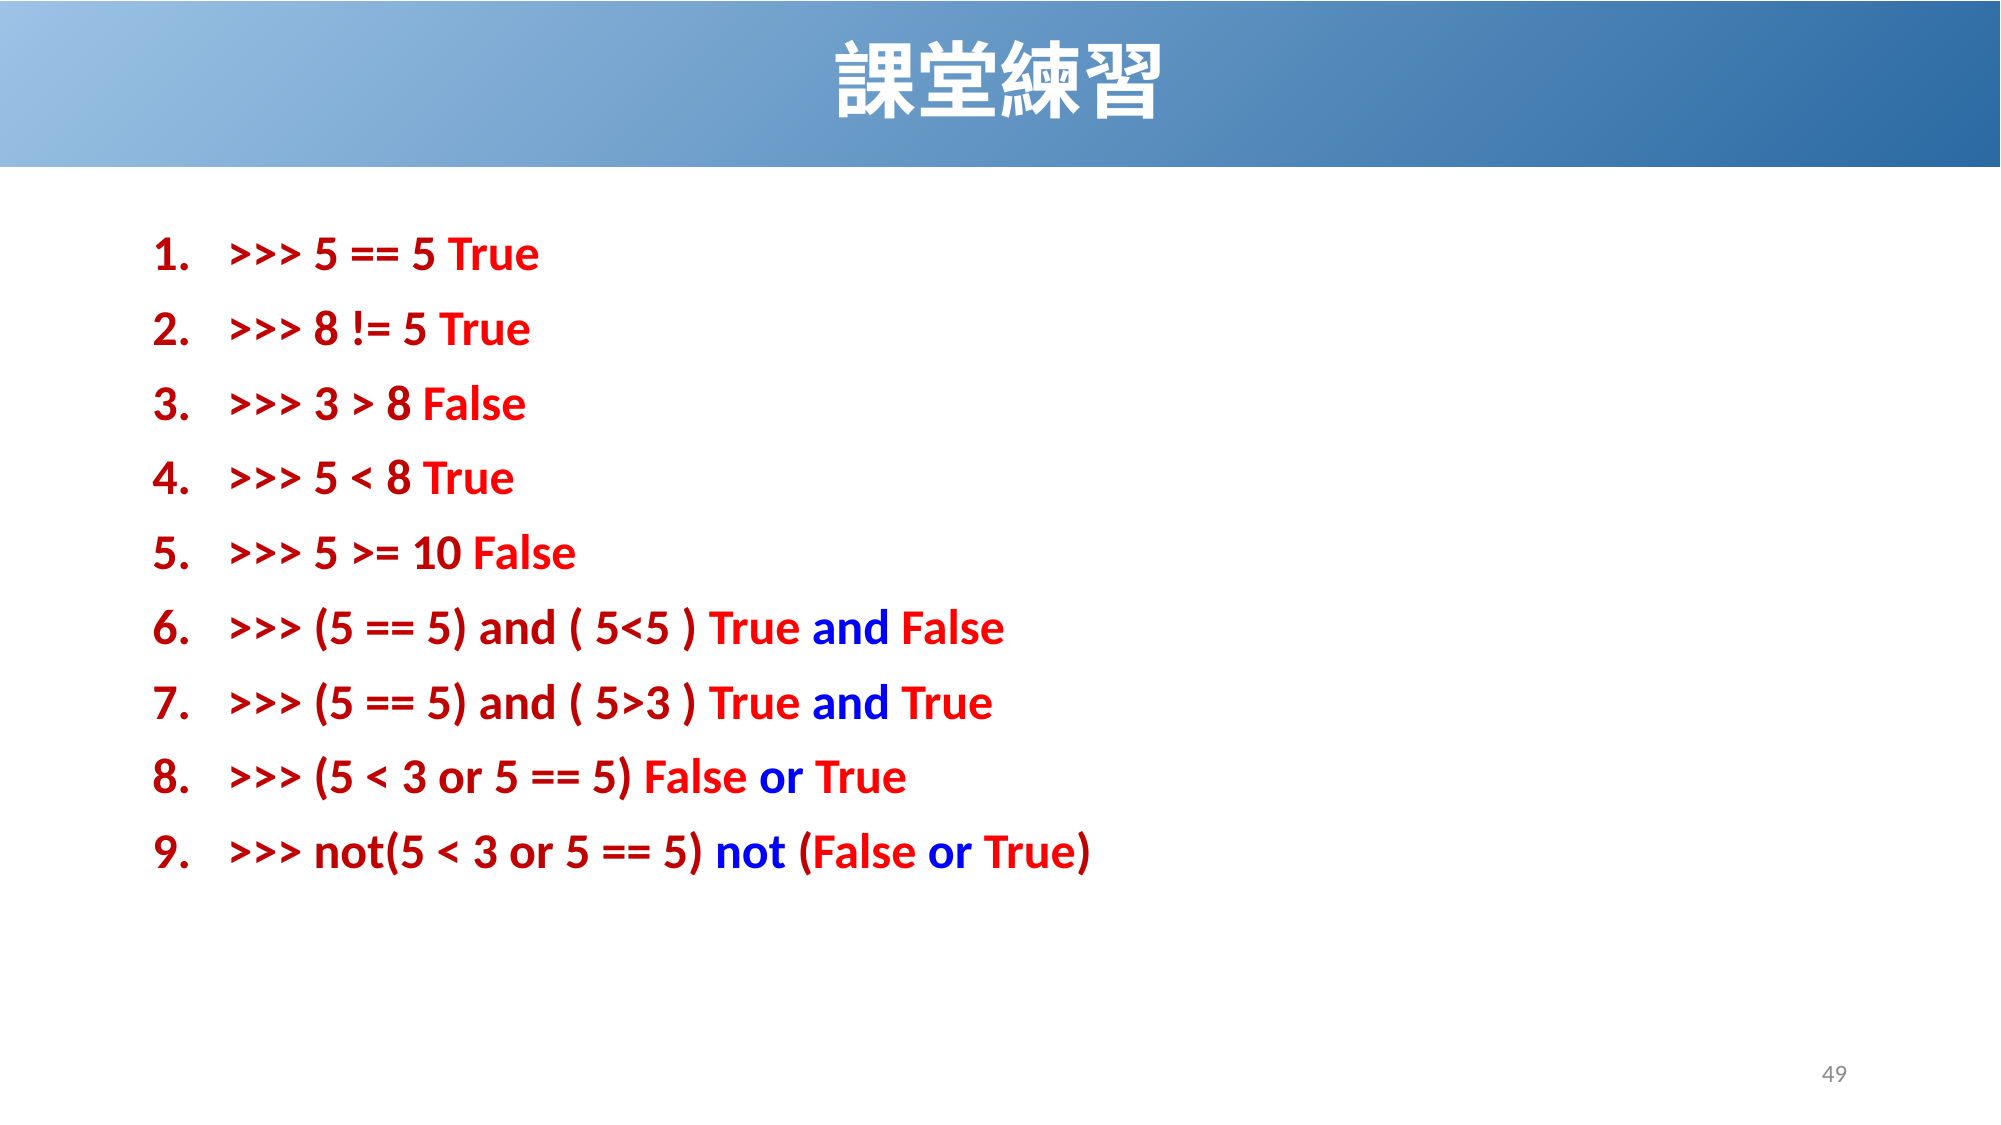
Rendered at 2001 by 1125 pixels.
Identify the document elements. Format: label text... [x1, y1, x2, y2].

title 課堂練習 [0, 1, 2000, 167]
list >>> 5 == 5 True >>> 8 != 5 True >>> 3 > 8 False >>> 5 < 8 True >>> 5 >= 10 False >>> (5 == 5) and ( 5<5 ) True and False >>> (5 == 5) and ( 5>3 ) True and True >>> (5 < 3 or 5 == 5) False or True >>> not(5 < 3 or 5 == 5) not (False or True) [137, 219, 1863, 1039]
slide_number 49 [1412, 1042, 1863, 1103]
